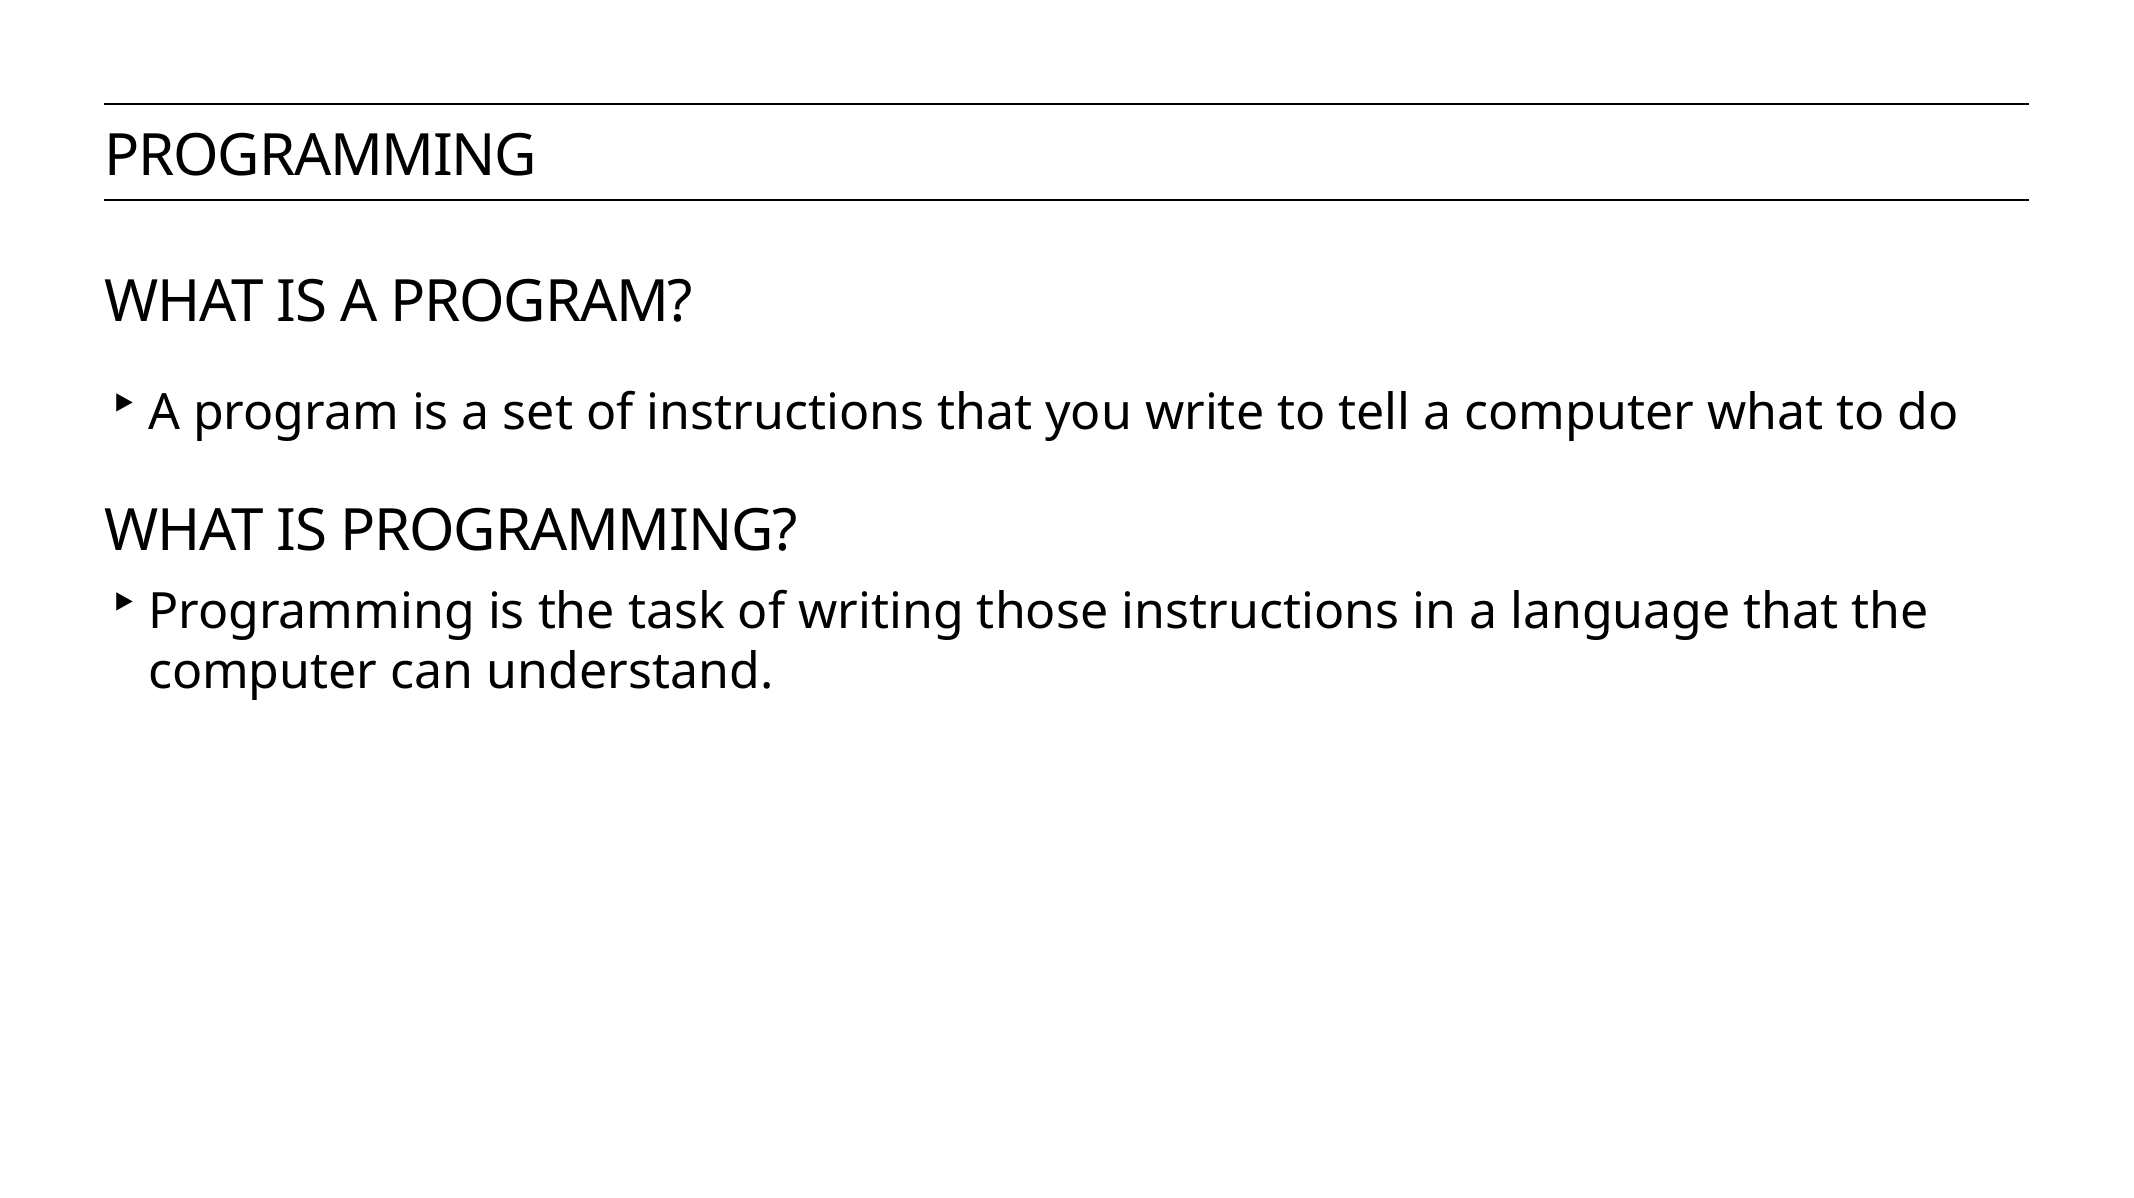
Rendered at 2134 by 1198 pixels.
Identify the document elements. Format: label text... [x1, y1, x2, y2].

text_box Programming [104, 120, 1631, 188]
text_box what is a program? [104, 266, 1631, 334]
text_box A program is a set of instructions that you write to tell a computer what to do [100, 371, 2033, 448]
text_box what is programming? [104, 495, 1631, 563]
text_box Programming is the task of writing those instructions in a language that the computer can understand. [100, 570, 2033, 708]
